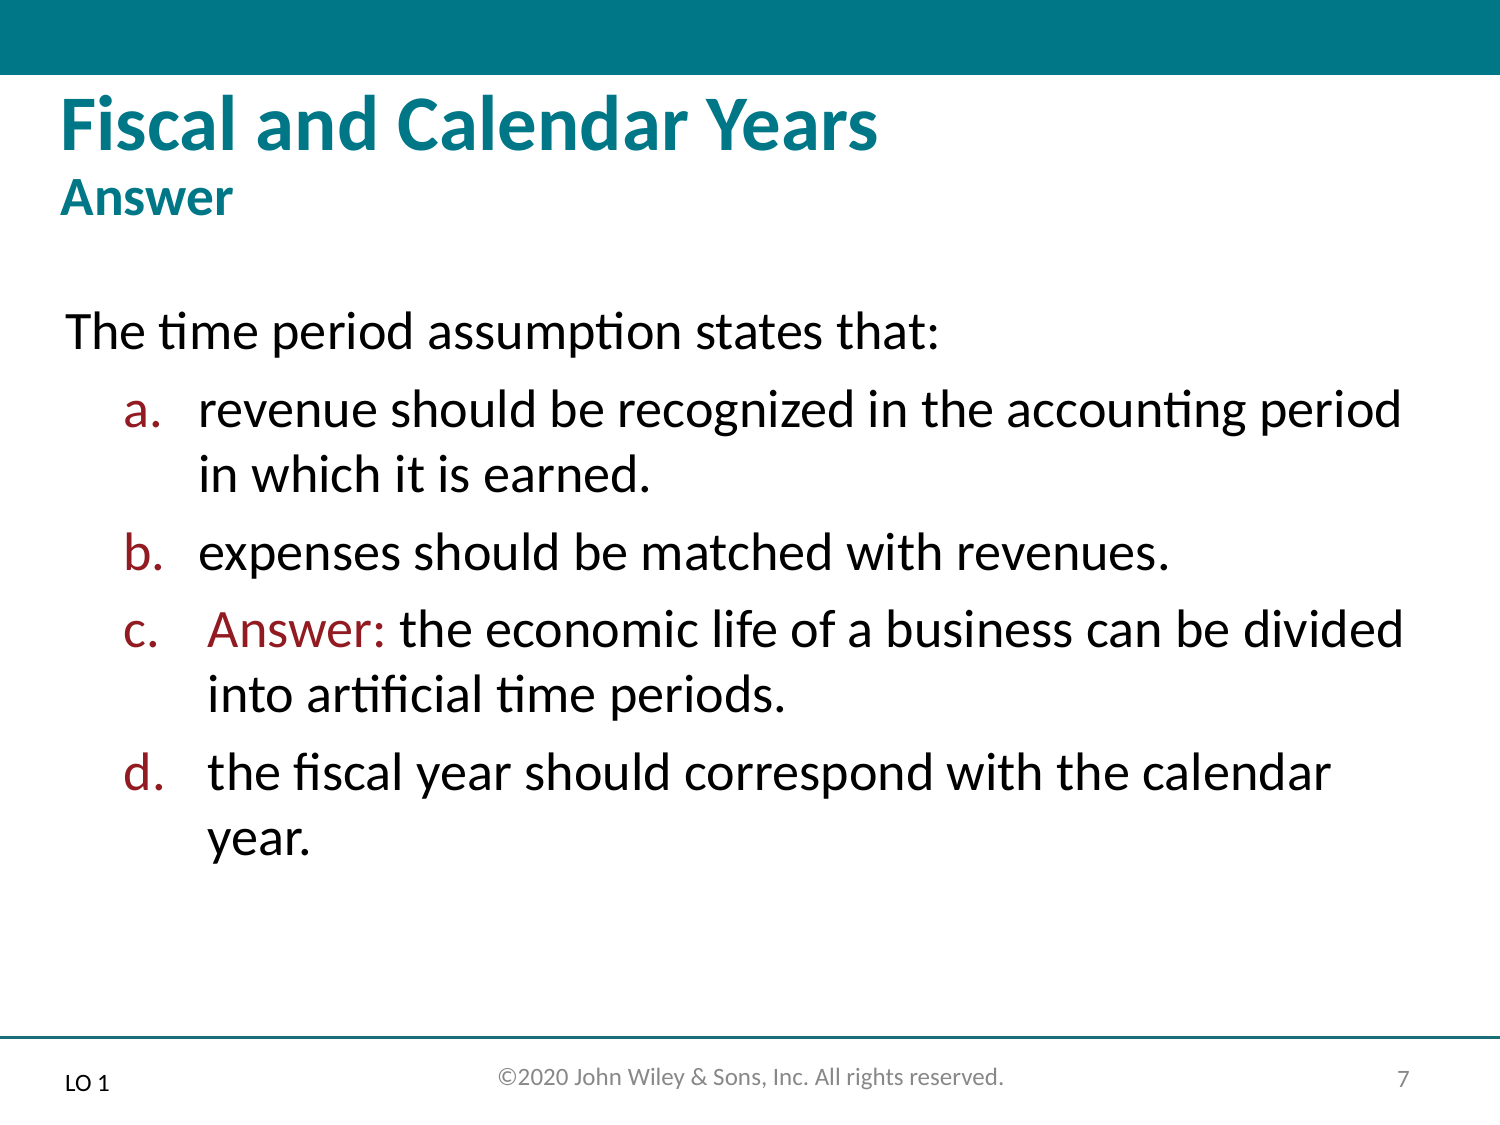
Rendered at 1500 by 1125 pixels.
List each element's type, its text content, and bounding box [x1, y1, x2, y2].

list LO 1 [50, 1062, 150, 1113]
title Fiscal and Calendar Years Answer [45, 75, 1447, 235]
list The time period assumption states that: revenue should be recognized in the accounting period in which it is earned. expenses should be matched with revenues. Answer: the economic life of a business can be divided into artificial time periods. the fiscal year should correspond with the calendar year. [50, 287, 1450, 917]
